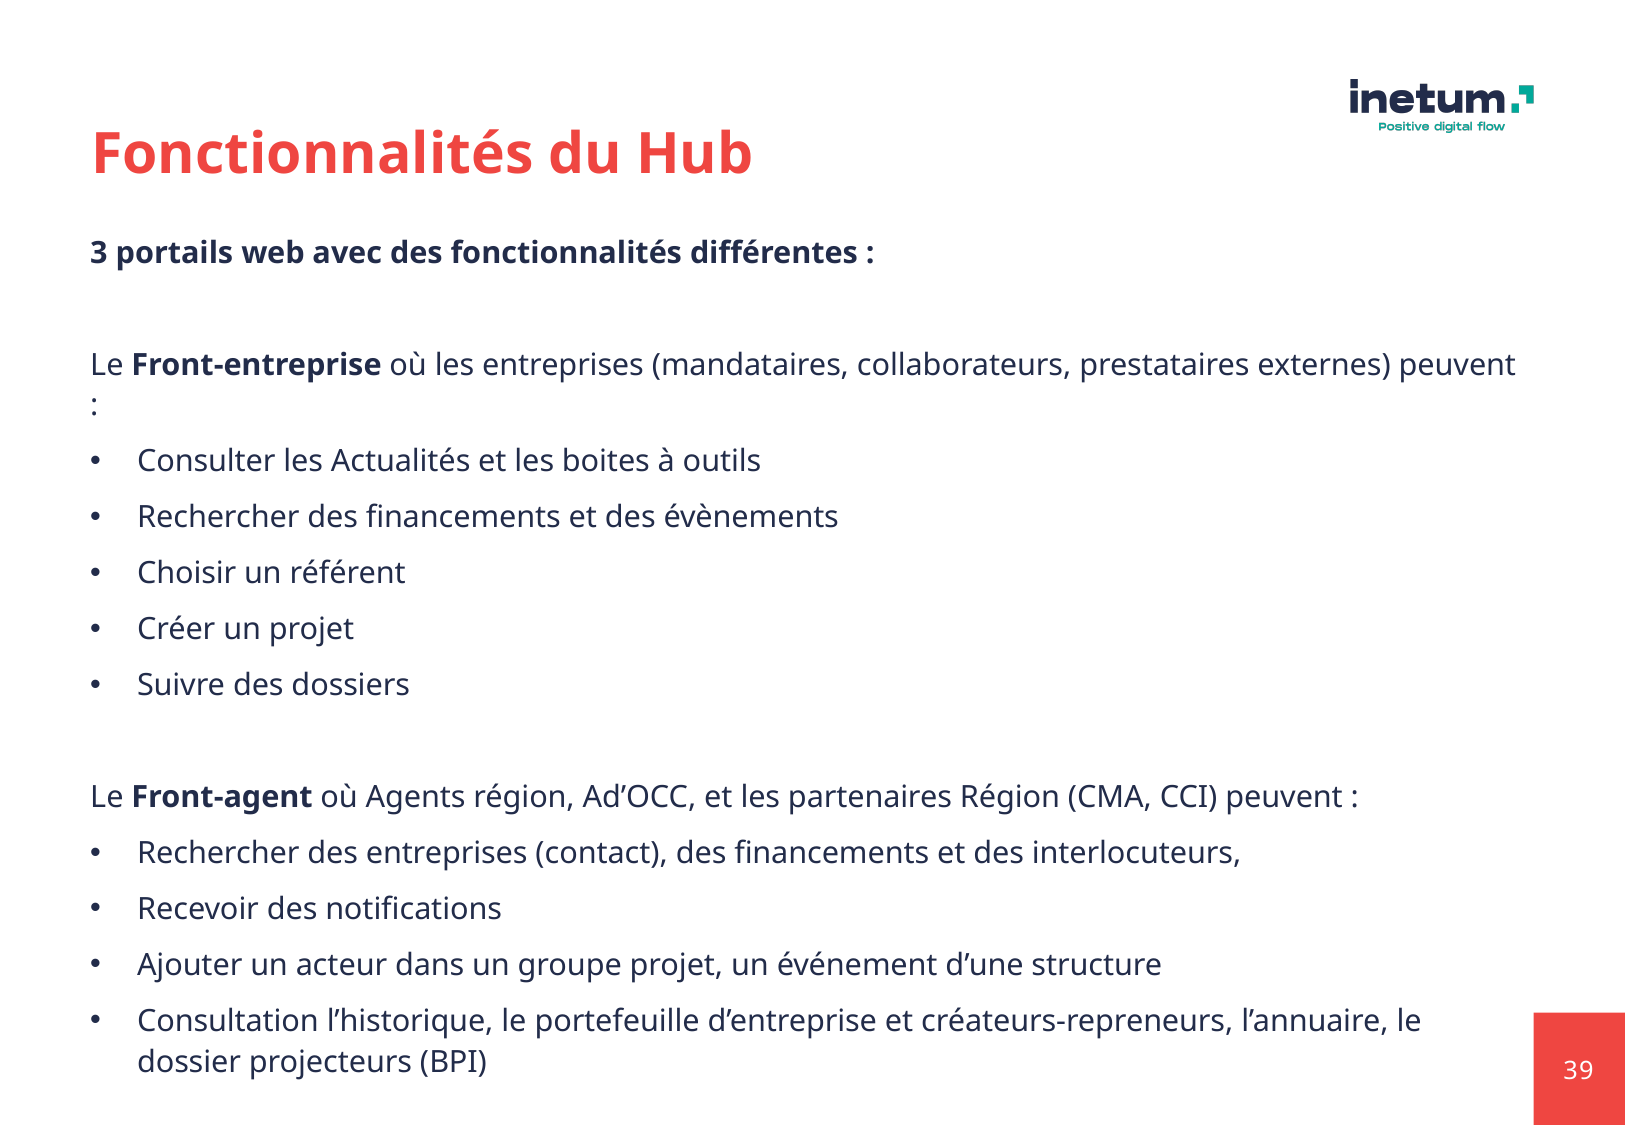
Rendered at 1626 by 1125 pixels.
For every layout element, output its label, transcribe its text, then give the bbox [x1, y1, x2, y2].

list 3 portails web avec des fonctionnalités différentes : Le Front-entreprise où les entreprises (mandataires, collaborateurs, prestataires externes) peuvent : Consulter les Actualités et les boites à outils Rechercher des financements et des évènements Choisir un référent Créer un projet Suivre des dossiers Le Front-agent où Agents région, Ad’OCC, et les partenaires Région (CMA, CCI) peuvent : Rechercher des entreprises (contact), des financements et des interlocuteurs, Recevoir des notifications Ajouter un acteur dans un groupe projet, un événement d’une structure Consultation l’historique, le portefeuille d’entreprise et créateurs-repreneurs, l’annuaire, le dossier projecteurs (BPI) [90, 211, 1517, 1095]
title Fonctionnalités du Hub [90, 114, 1331, 187]
picture [1350, 79, 1534, 133]
